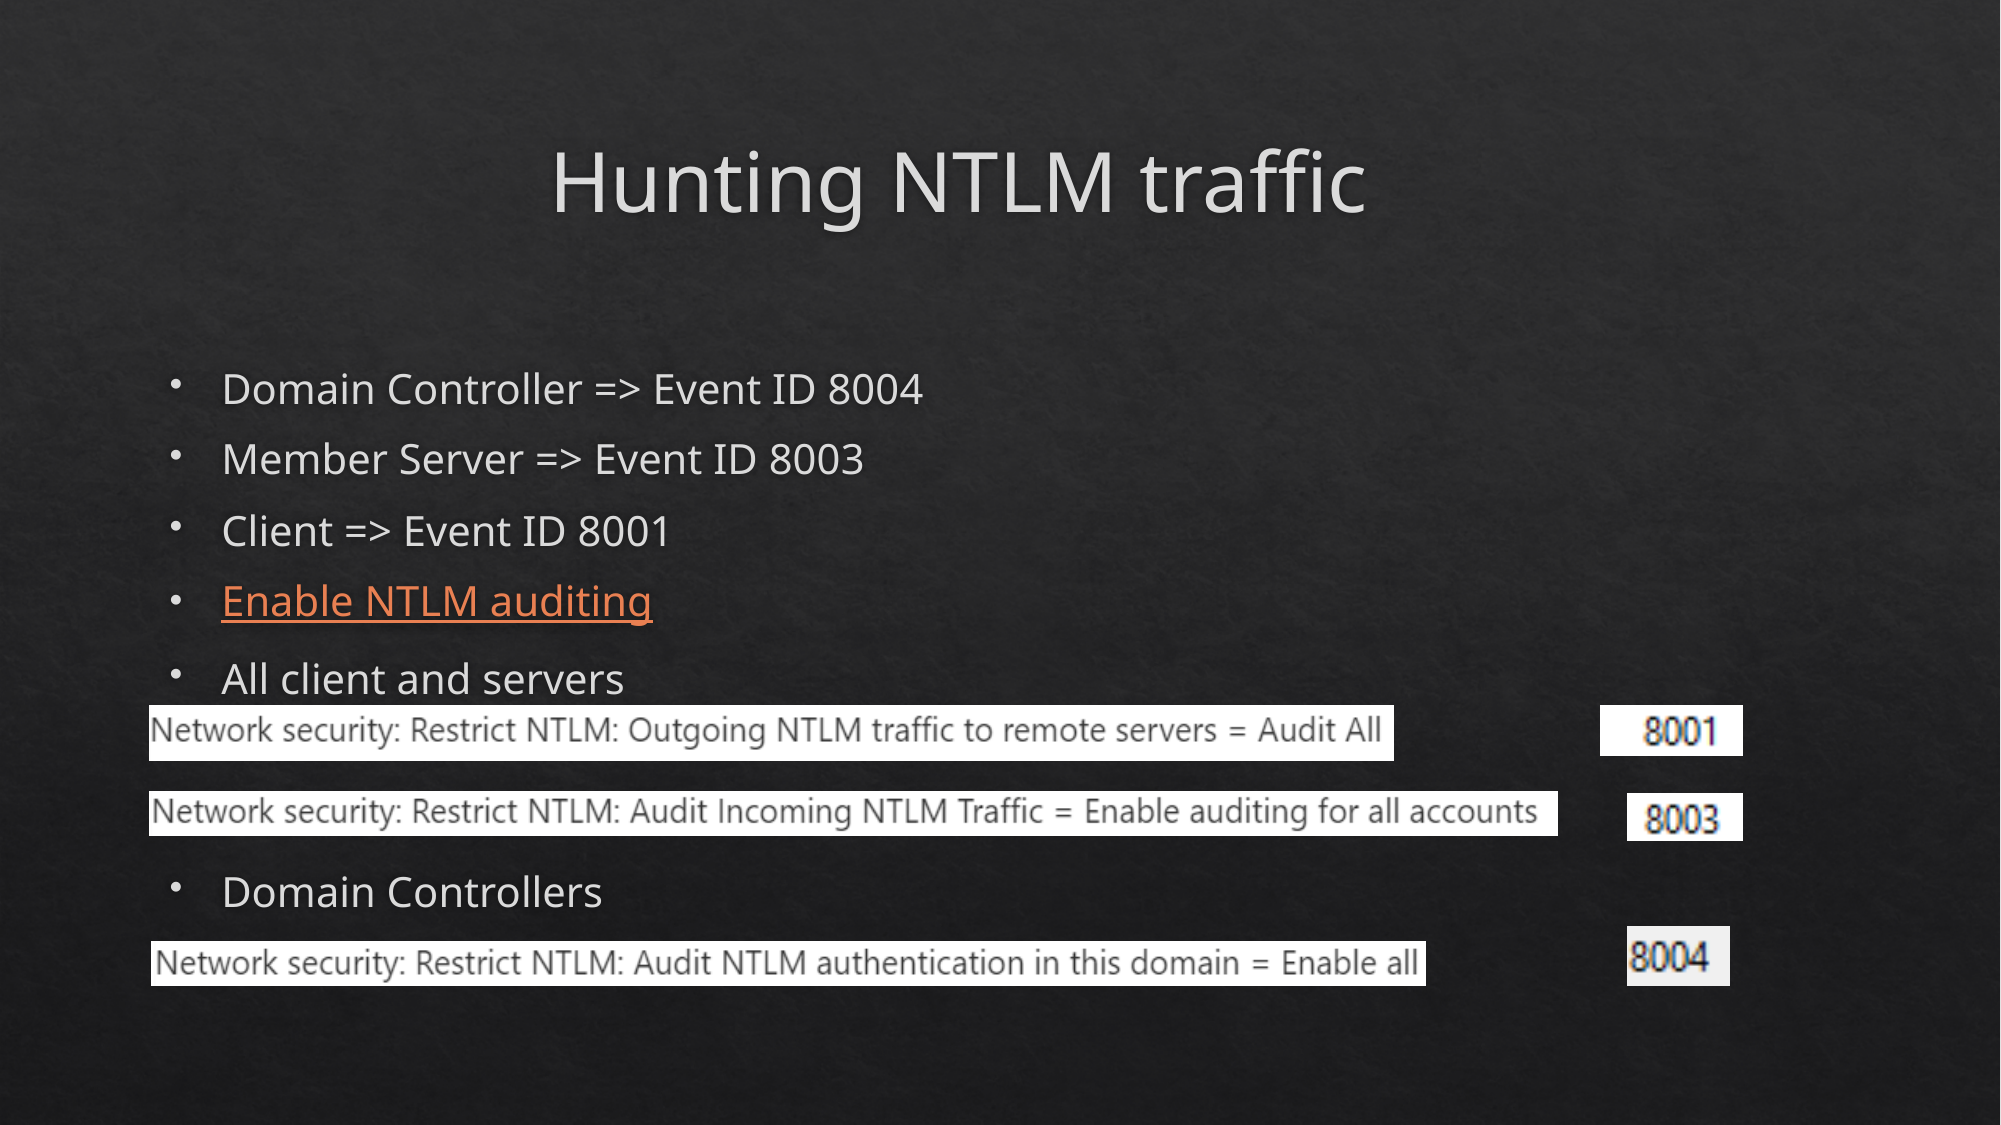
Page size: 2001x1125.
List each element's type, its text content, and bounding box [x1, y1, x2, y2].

picture [1627, 793, 1743, 841]
picture [1600, 704, 1743, 756]
picture [149, 791, 1559, 836]
picture [1627, 925, 1730, 986]
list Domain Controller => Event ID 8004 Member Server => Event ID 8003 Client => Event ID 8001 Enable NTLM auditing All client and servers Domain Controllers [149, 284, 1849, 950]
picture [149, 705, 1394, 761]
picture [151, 941, 1426, 986]
title Hunting NTLM traffic [149, 99, 1849, 260]
